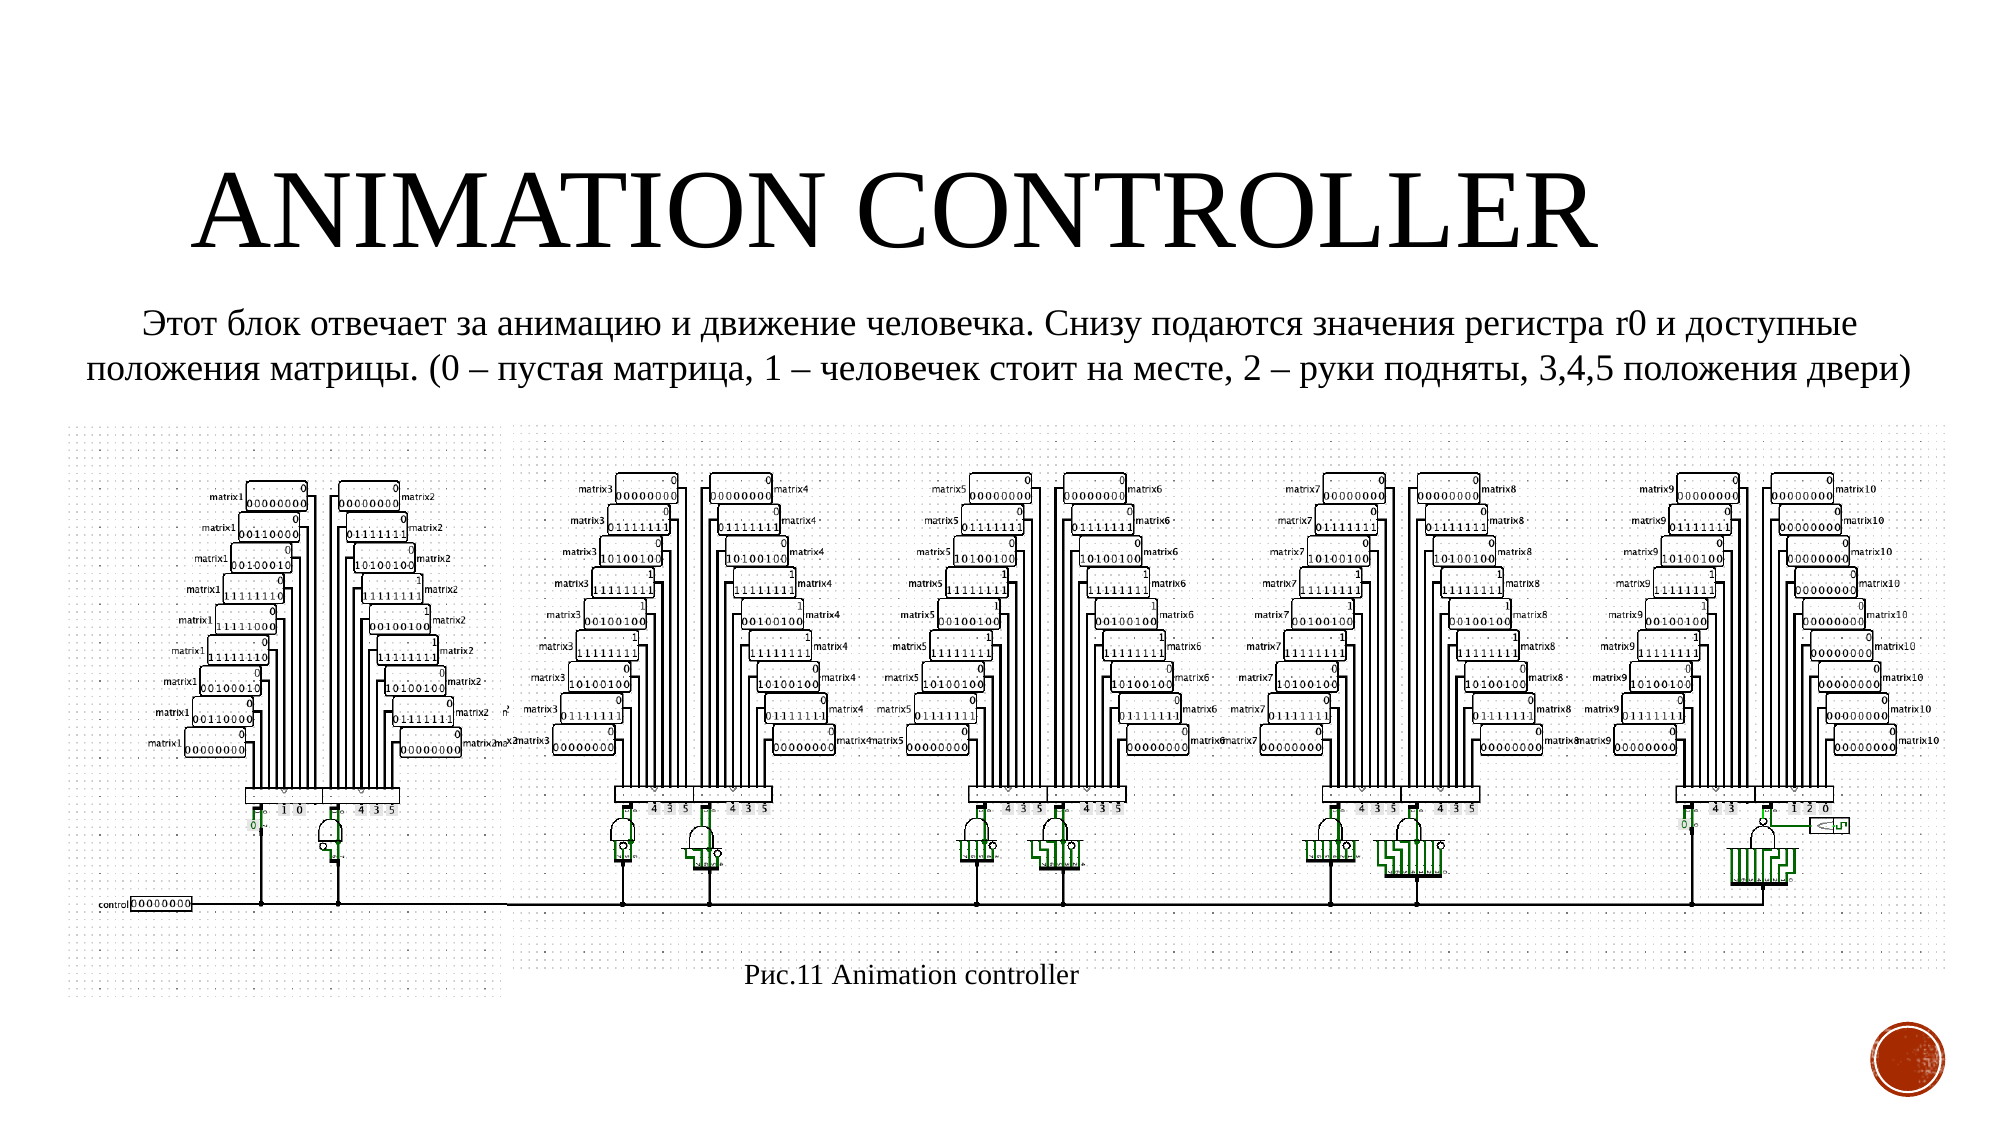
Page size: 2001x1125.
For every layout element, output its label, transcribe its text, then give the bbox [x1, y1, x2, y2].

text_box Рис.11 Animation controller [729, 973, 1102, 998]
picture [65, 423, 1951, 1000]
text_box Этот блок отвечает за анимацию и движение человечка. Снизу подаются значения регистра r0 и доступные положения матрицы. (0 – пустая матрица, 1 – человечек стоит на месте, 2 – руки подняты, 3,4,5 положения двери) [54, 290, 1946, 396]
title Animation controller [175, 79, 1826, 290]
